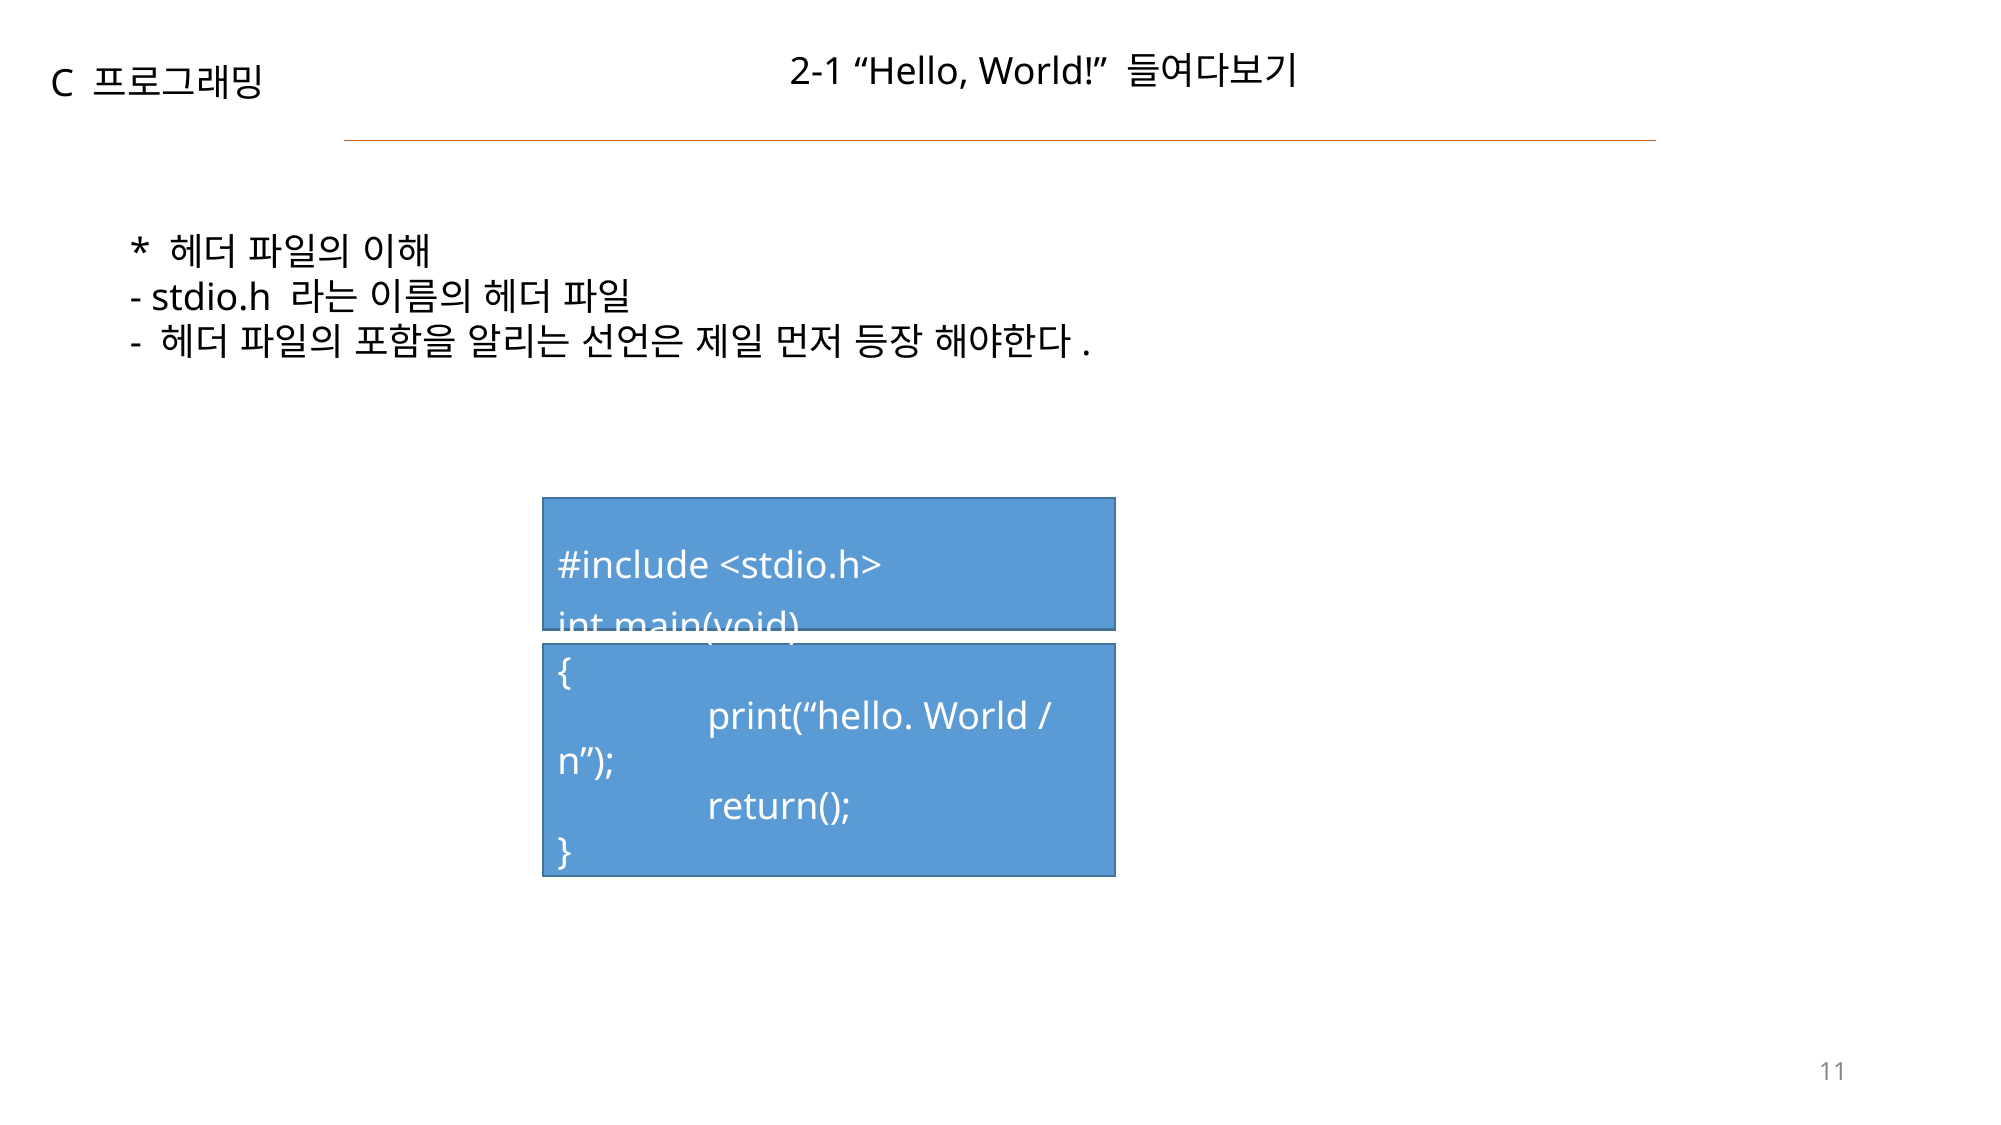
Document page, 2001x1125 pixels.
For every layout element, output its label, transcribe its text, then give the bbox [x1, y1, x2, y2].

text_box #include <stdio.h> [542, 497, 1116, 631]
text_box int main(void) { print(“hello. World /n”); return(); } [542, 643, 1116, 877]
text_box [29, 40, 1656, 141]
text_box * 헤더 파일의 이해 - stdio.h 라는 이름의 헤더 파일 - 헤더 파일의 포함을 알리는 선언은 제일 먼저 등장 해야한다. [115, 220, 1107, 416]
slide_number 11 [1412, 1042, 1863, 1103]
